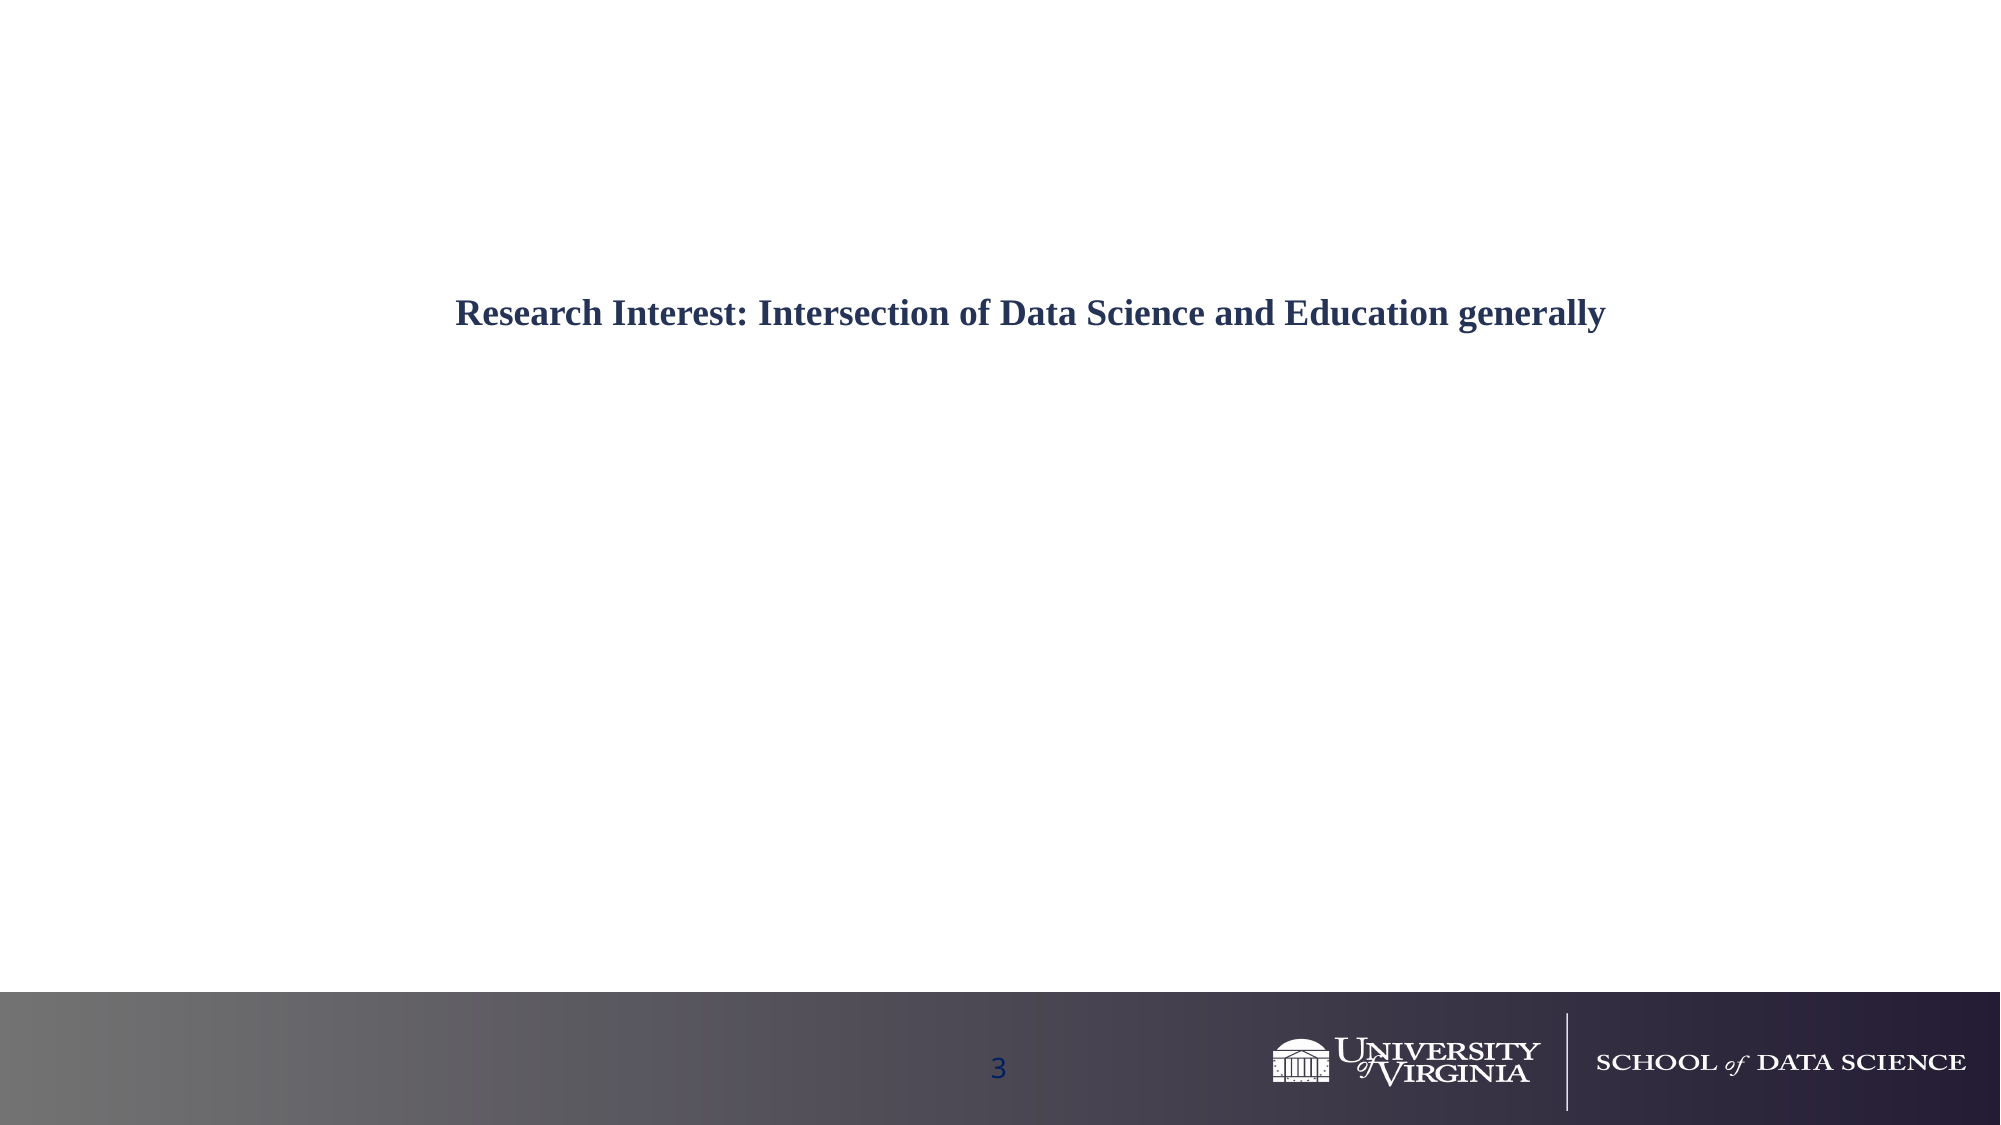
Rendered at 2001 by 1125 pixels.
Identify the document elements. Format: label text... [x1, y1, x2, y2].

picture [1273, 1013, 1966, 1111]
title Research Interest: Intersection of Data Science and Education generally [426, 280, 1637, 703]
